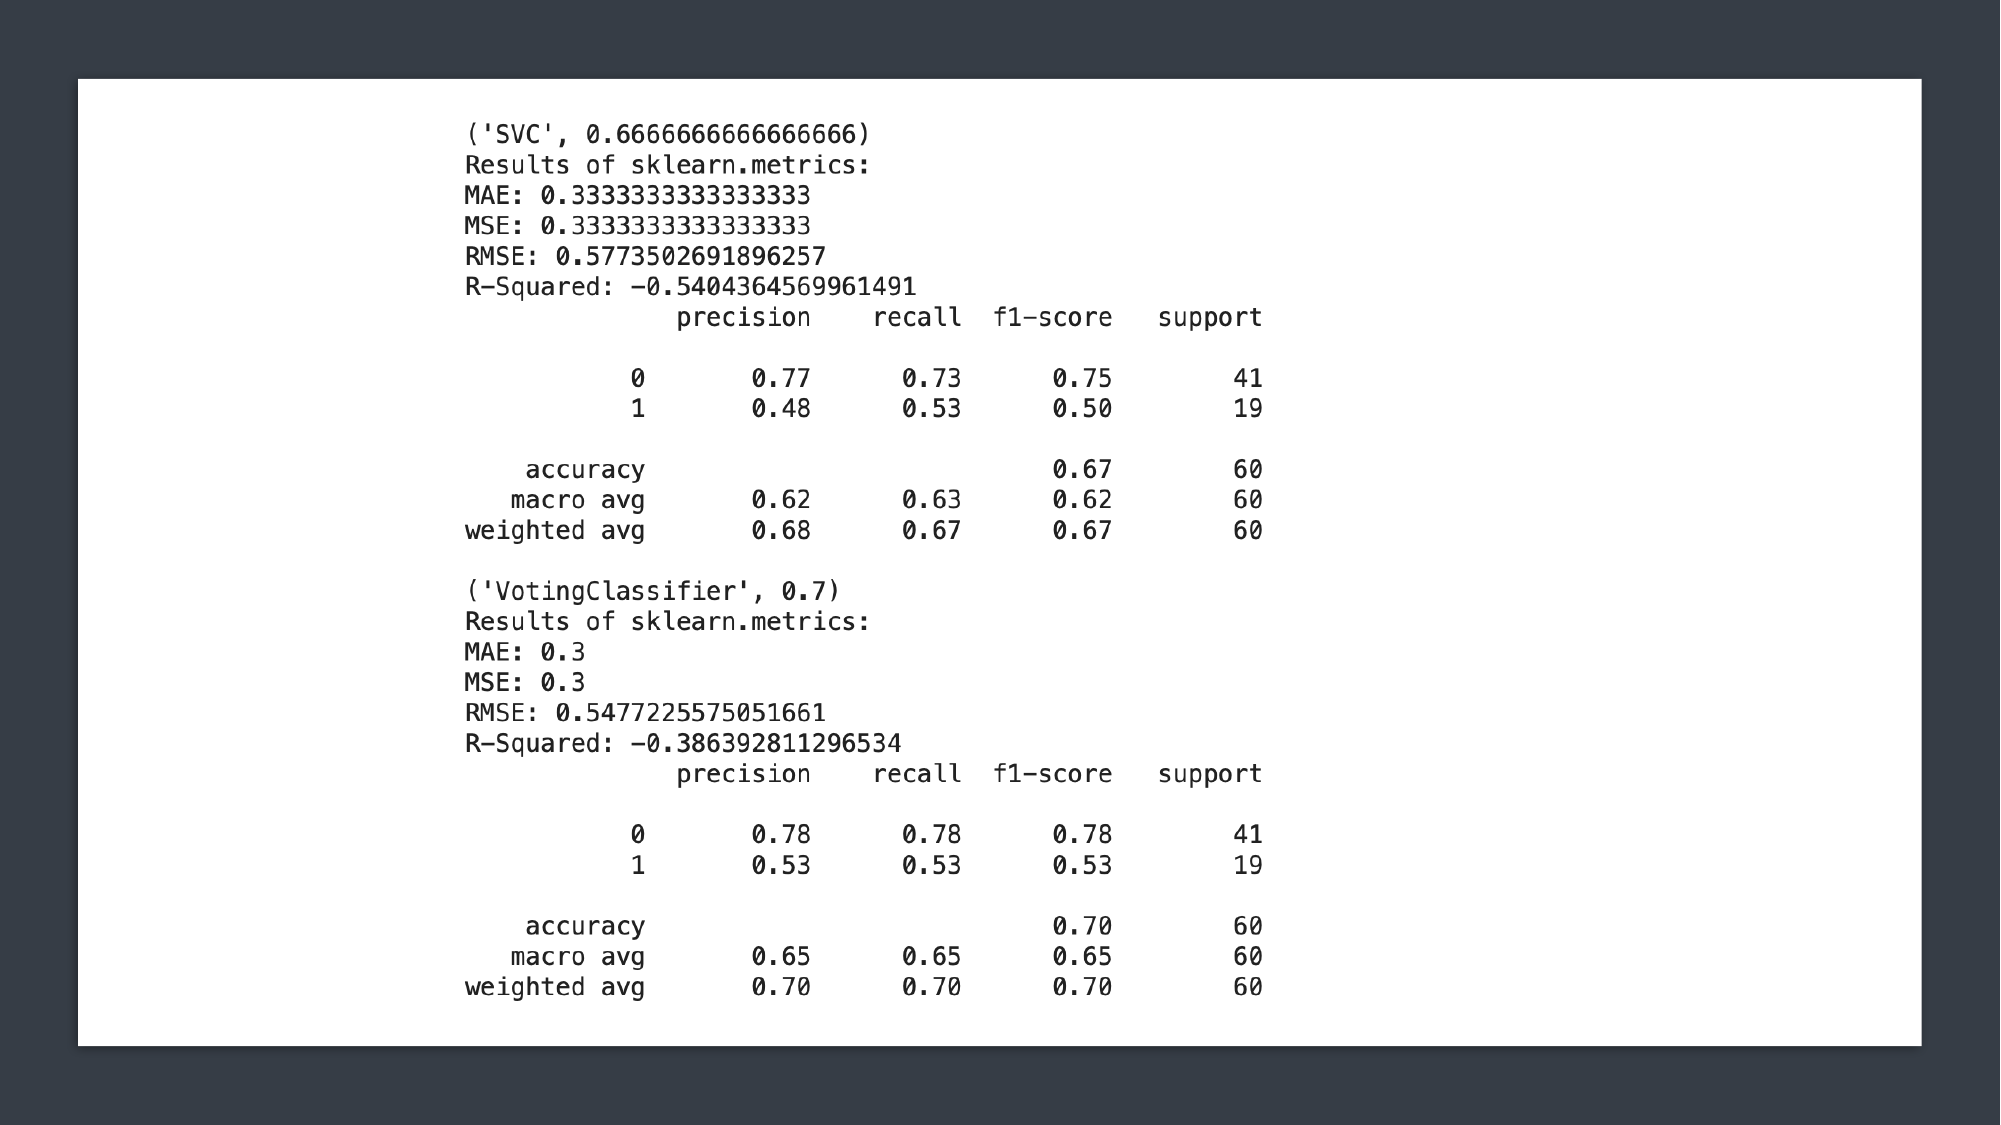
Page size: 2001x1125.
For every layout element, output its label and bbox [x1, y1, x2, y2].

text_box [0, 0, 2000, 1125]
text_box [77, 77, 1923, 1048]
list [455, 105, 1545, 1020]
